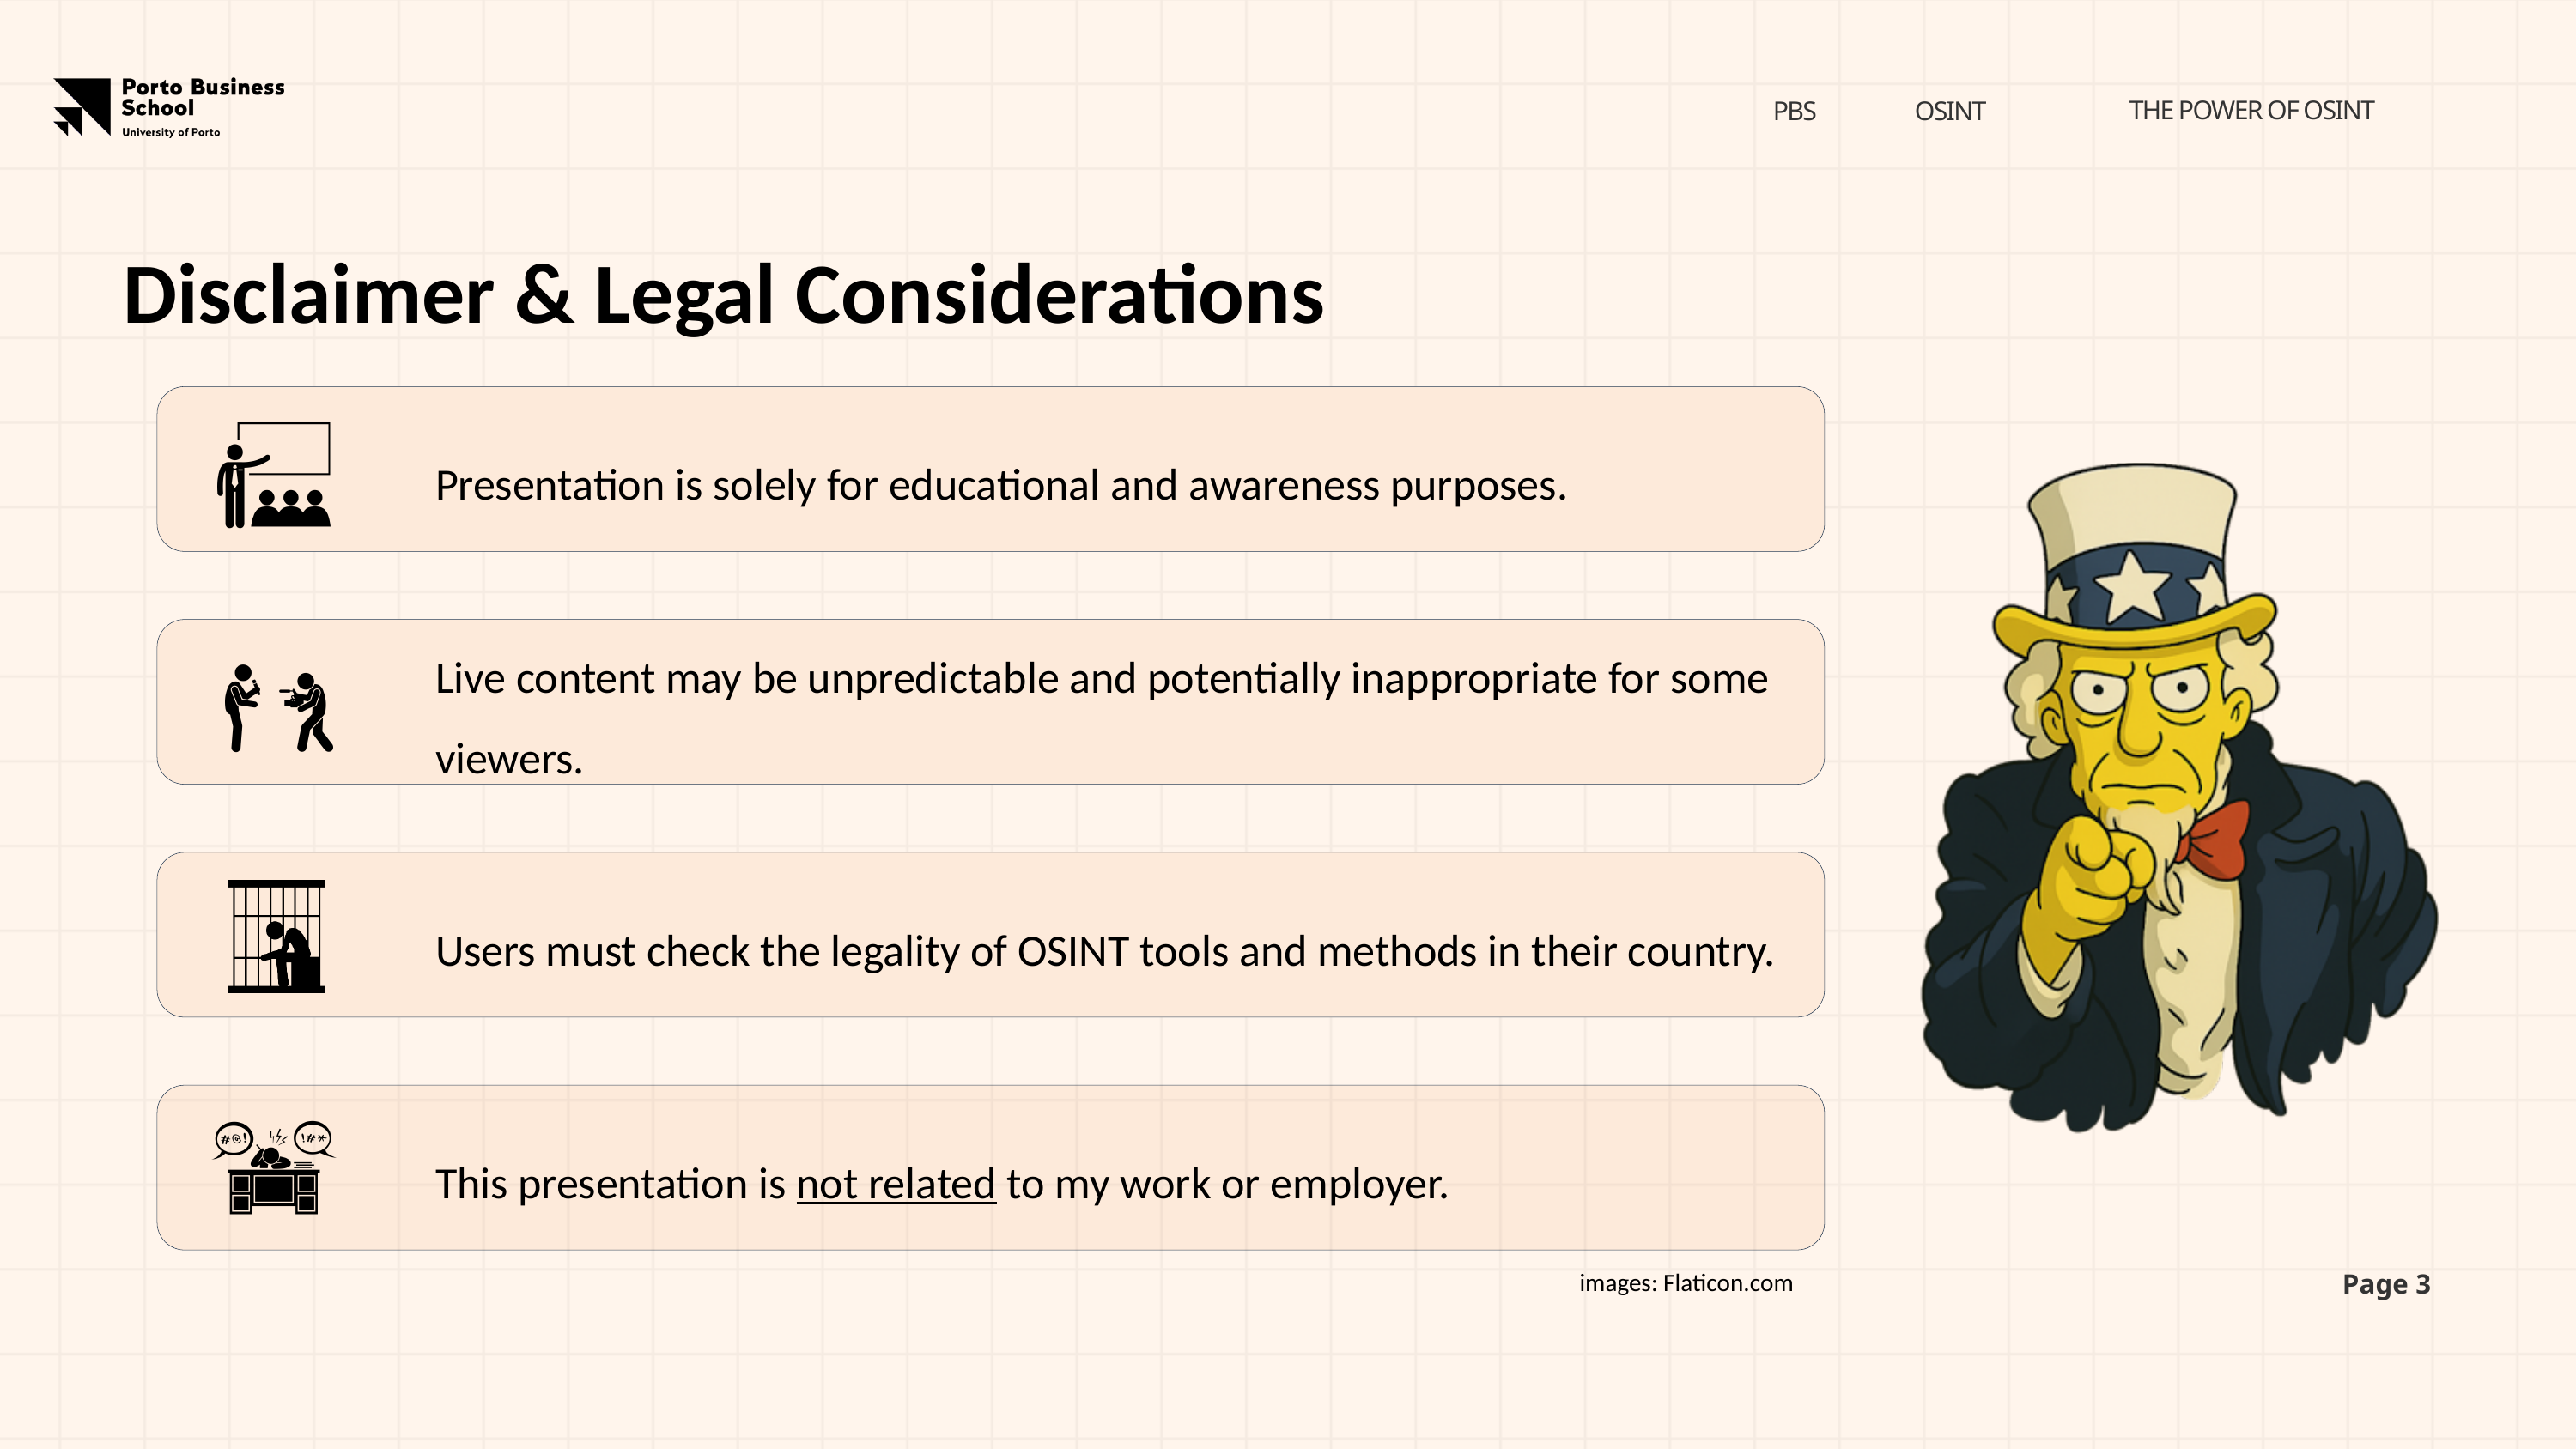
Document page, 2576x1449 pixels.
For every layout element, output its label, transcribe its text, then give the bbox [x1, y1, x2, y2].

text_box OSINT [1891, 92, 2011, 126]
picture [1878, 463, 2533, 1143]
text_box Page 3 [2289, 1265, 2432, 1342]
picture [225, 654, 333, 762]
picture [217, 418, 331, 532]
picture [219, 880, 333, 993]
picture [211, 1105, 337, 1230]
text_box THE POWER OF OSINT [2046, 91, 2458, 125]
picture [53, 77, 284, 138]
text_box Disclaimer & Legal Considerations [110, 230, 2496, 369]
text_box images: Flaticon.com [1566, 1260, 1825, 1303]
text_box [0, 0, 2576, 1449]
text_box Users must check the legality of OSINT tools and methods in their country. [155, 850, 1827, 1020]
text_box PBS [1735, 92, 1855, 126]
text_box Presentation is solely for educational and awareness purposes. [155, 385, 1827, 554]
text_box Live content may be unpredictable and potentially inappropriate for some viewers. [155, 617, 1827, 786]
